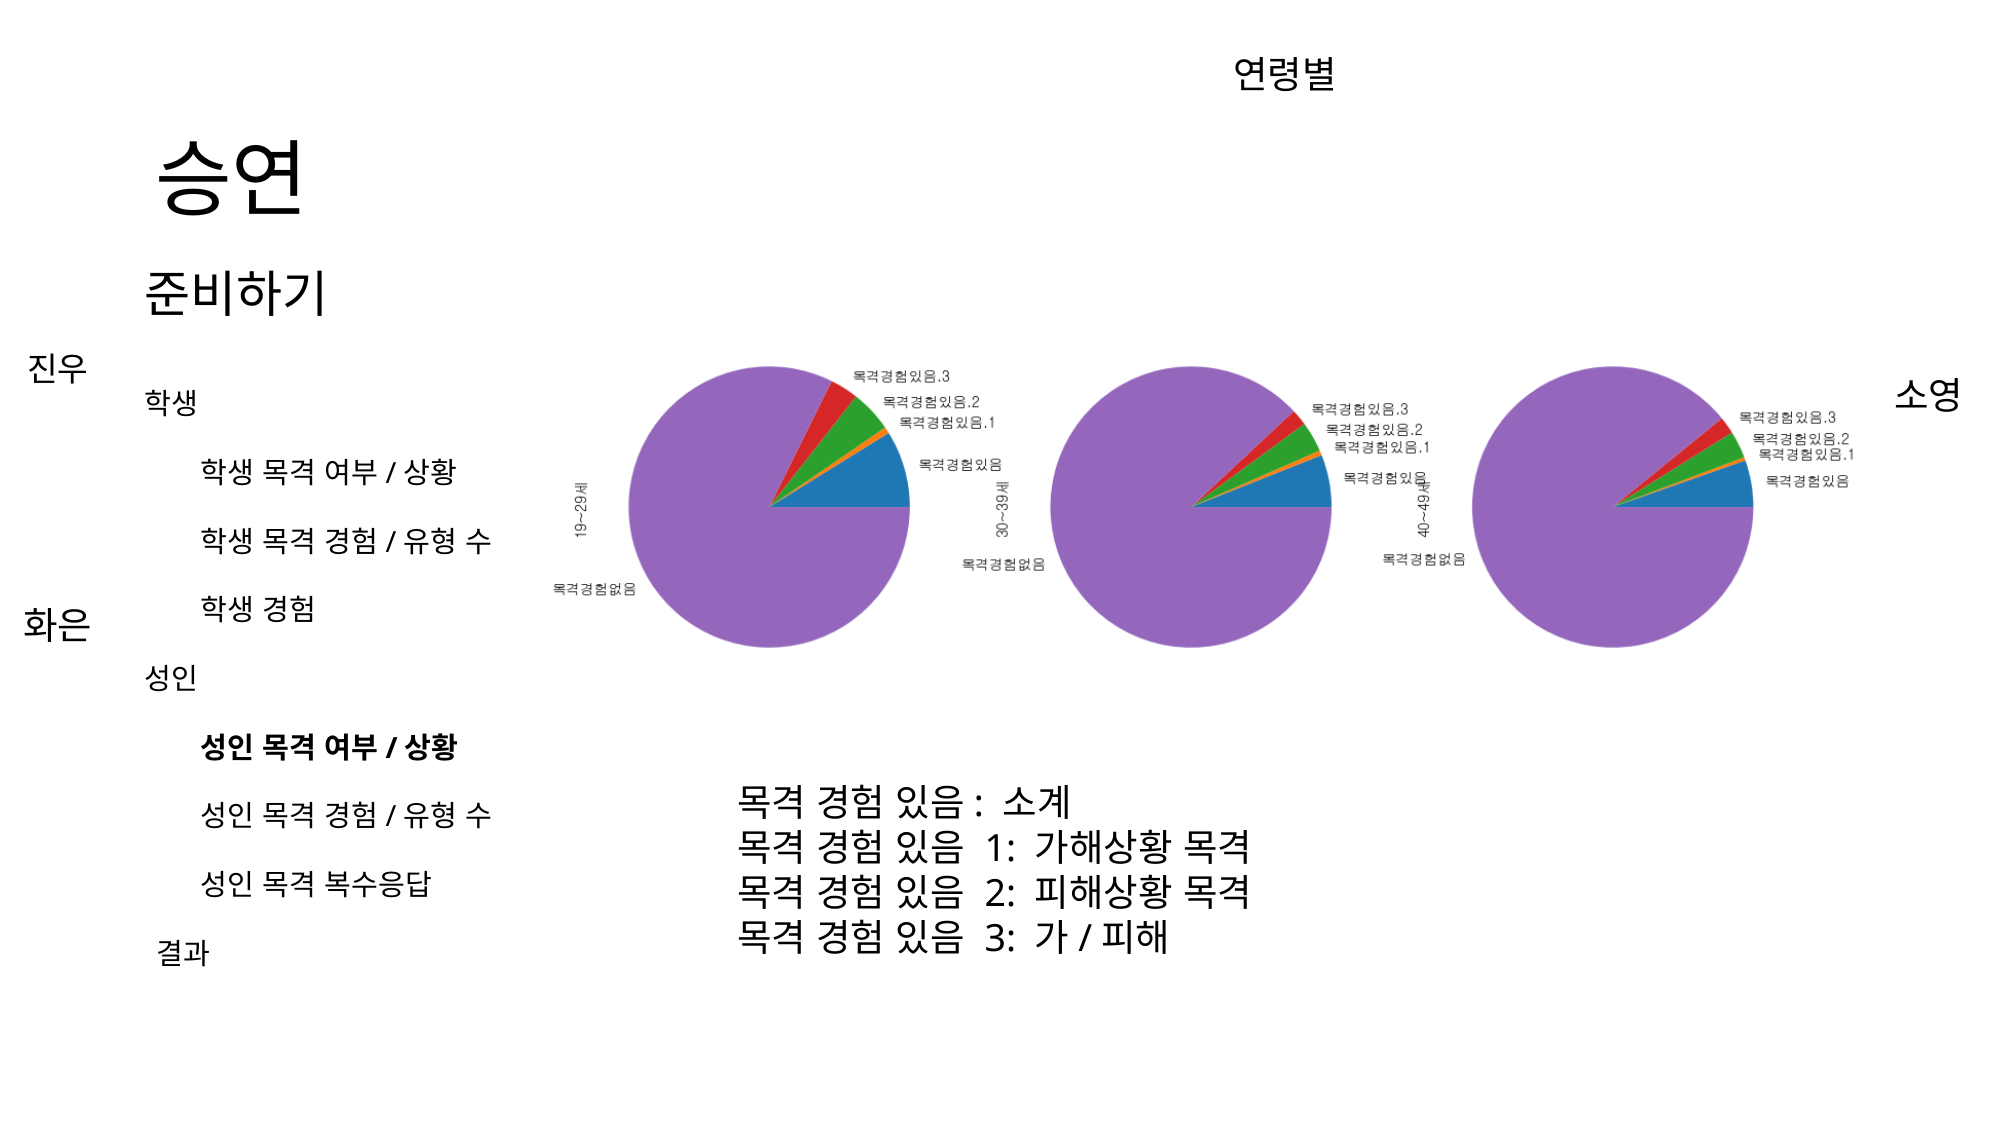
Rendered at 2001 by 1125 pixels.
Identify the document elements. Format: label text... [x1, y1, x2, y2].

text_box 화은 [0, 594, 142, 655]
text_box 성인 [129, 652, 732, 703]
text_box 진우 [0, 341, 218, 396]
picture [542, 322, 1866, 693]
text_box 소영 [1866, 364, 2000, 425]
text_box 성인 목격 복수응답 [185, 858, 722, 909]
text_box 승연 [72, 118, 392, 234]
text_box 성인 목격 여부/상황 [185, 721, 787, 772]
text_box 학생 목격 여부/상황 [185, 446, 542, 497]
text_box 학생 목격 경험/유형 수 [185, 515, 542, 566]
text_box 성인 목격 경험/유형 수 [185, 790, 722, 841]
text_box 연령별 [1218, 43, 1513, 104]
text_box 학생 경험 [185, 584, 542, 635]
text_box 결과 [141, 927, 744, 978]
text_box 학생 [129, 378, 542, 429]
text_box 준비하기 [129, 255, 732, 331]
text_box 목격 경험 있음: 소계 목격 경험 있음 1: 가해상황 목격 목격 경험 있음 2: 피해상황 목격 목격 경험 있음 3: 가/피해 [722, 771, 1874, 967]
